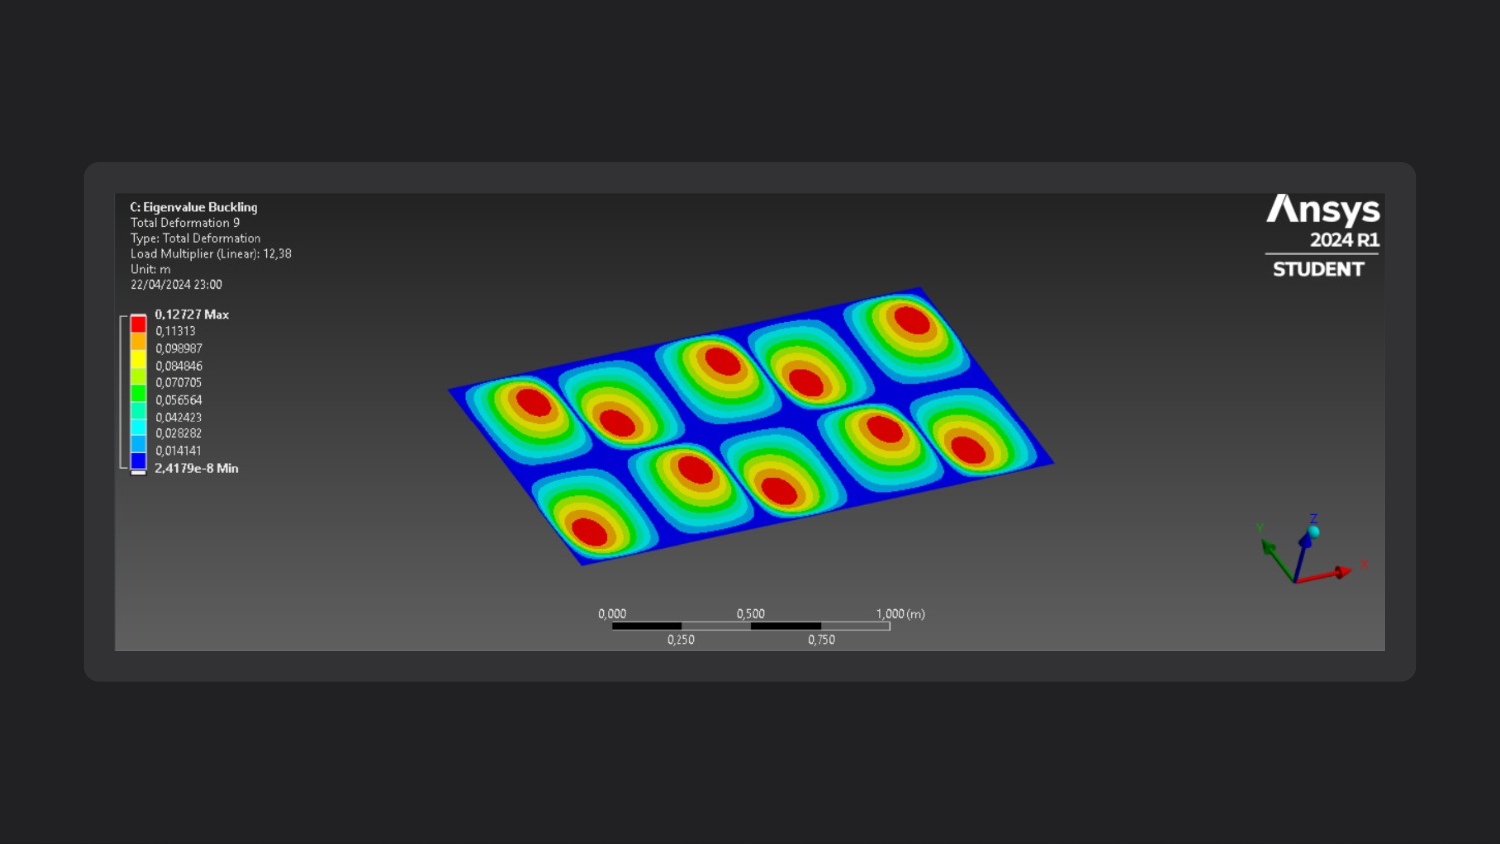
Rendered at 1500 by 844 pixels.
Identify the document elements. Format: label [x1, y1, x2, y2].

picture [114, 192, 1386, 651]
text_box [0, 0, 1500, 844]
text_box [83, 162, 1417, 682]
